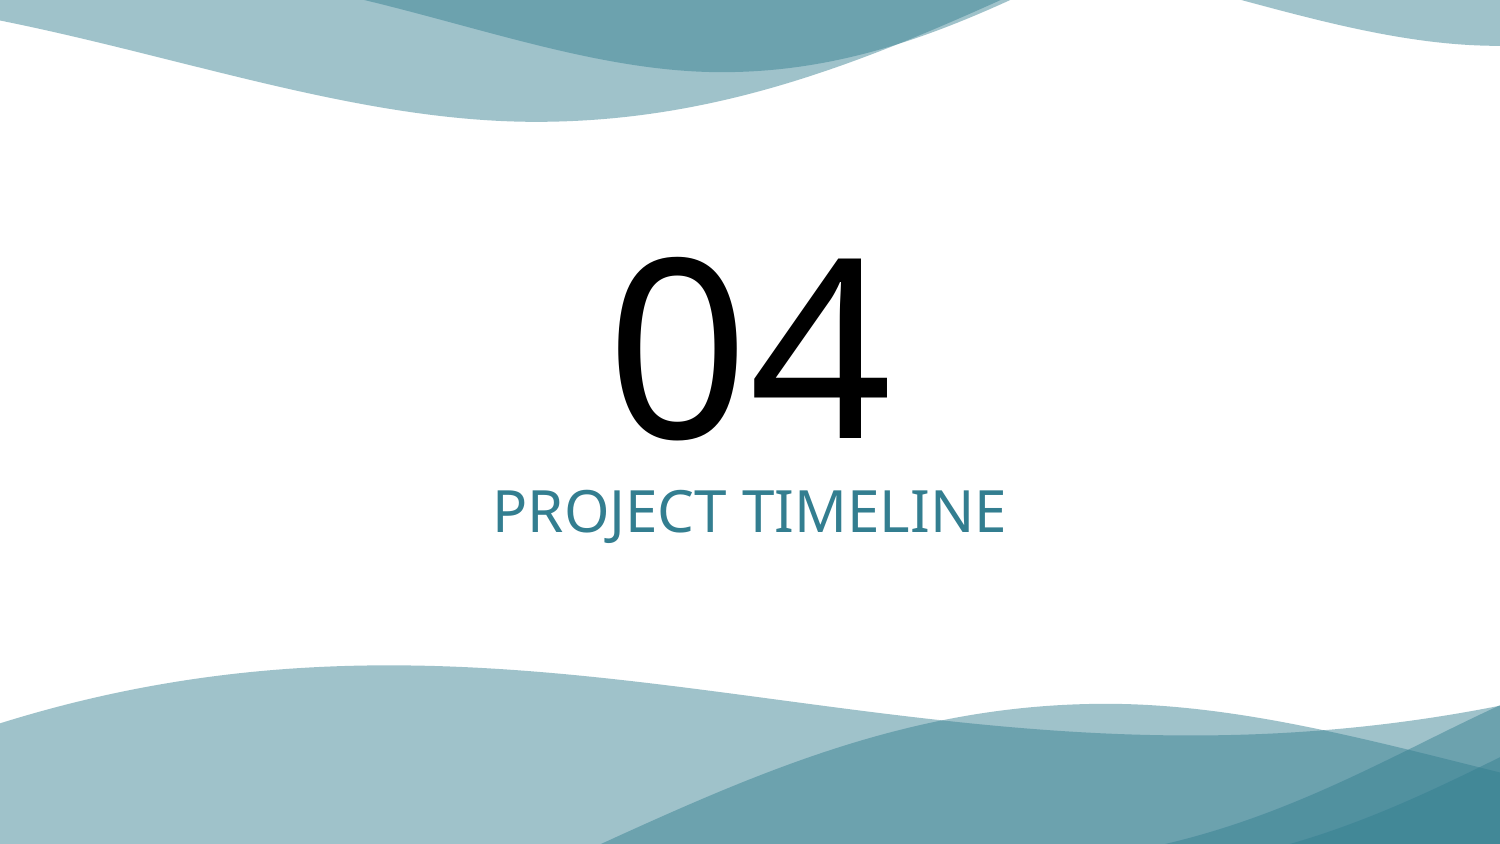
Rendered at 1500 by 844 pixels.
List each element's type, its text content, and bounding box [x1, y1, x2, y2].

title 04 [118, 181, 1382, 504]
title PROJECT TIMELINE [235, 459, 1265, 628]
